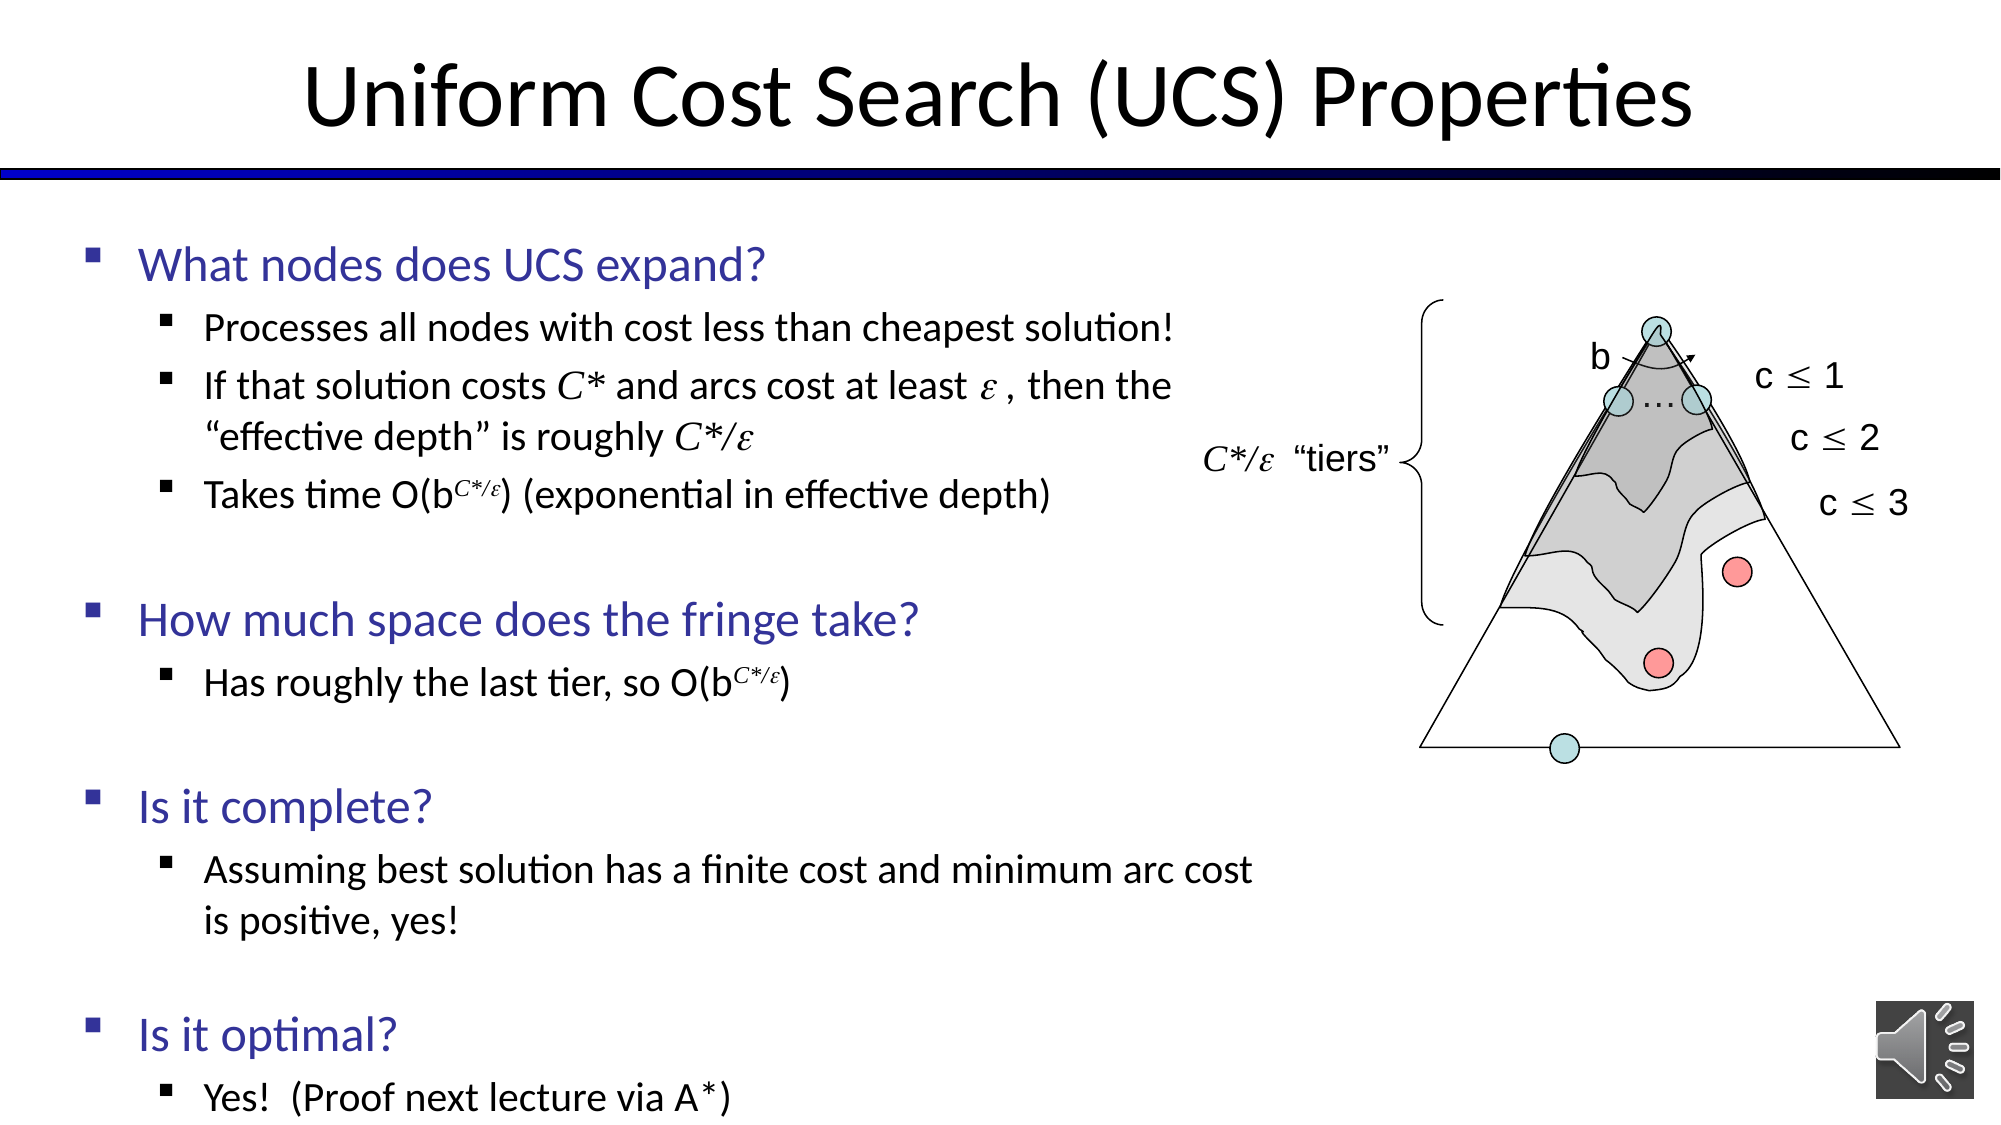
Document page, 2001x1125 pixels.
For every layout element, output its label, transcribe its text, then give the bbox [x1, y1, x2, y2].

text_box [1675, 354, 1696, 364]
text_box [1722, 557, 1752, 587]
text_box [1421, 299, 1444, 625]
text_box [1641, 316, 1672, 343]
list What nodes does UCS expand? Processes all nodes with cost less than cheapest solution! If that solution costs C* and arcs cost at least  , then the “effective depth” is roughly C*/ Takes time O(bC*/) (exponential in effective depth) How much space does the fringe take? Has roughly the last tier, so O(bC*/) Is it complete? Assuming best solution has a finite cost and minimum arc cost is positive, yes! Is it optimal? Yes! (Proof next lecture via A*) [66, 223, 1276, 1001]
text_box b [1575, 324, 1624, 385]
text_box [1524, 408, 1606, 556]
title Uniform Cost Search (UCS) Properties [0, 0, 2000, 184]
text_box [1667, 340, 1680, 355]
text_box [1603, 386, 1620, 411]
text_box [1501, 547, 1528, 602]
text_box c  1 [1739, 343, 1875, 404]
text_box [1643, 648, 1674, 678]
text_box [1549, 733, 1580, 764]
text_box … [1625, 362, 1634, 378]
text_box [1624, 356, 1638, 363]
text_box [1680, 362, 1699, 385]
text_box C*/ “tiers” [1187, 426, 1425, 487]
text_box c  2 [1775, 405, 1911, 466]
text_box c  3 [1803, 470, 1940, 530]
picture [1874, 999, 1976, 1101]
text_box [1707, 404, 1750, 483]
text_box [1574, 325, 1713, 513]
text_box [1693, 385, 1712, 411]
text_box [1419, 414, 1900, 748]
